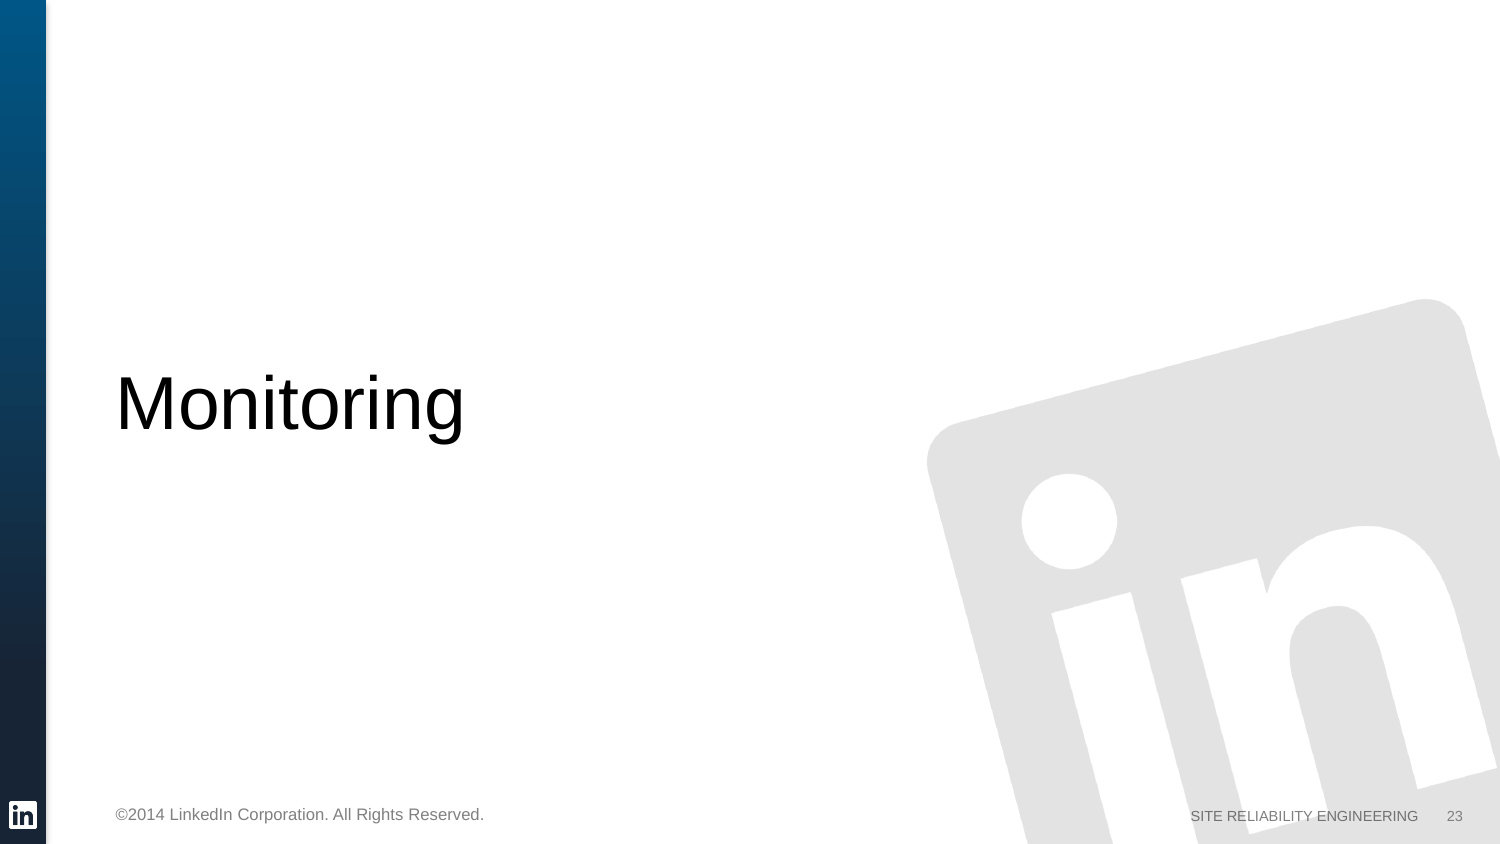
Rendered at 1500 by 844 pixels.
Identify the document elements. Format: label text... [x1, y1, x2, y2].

slide_number 23 [1112, 801, 1463, 830]
title Monitoring [115, 346, 1388, 515]
picture [9, 801, 37, 829]
